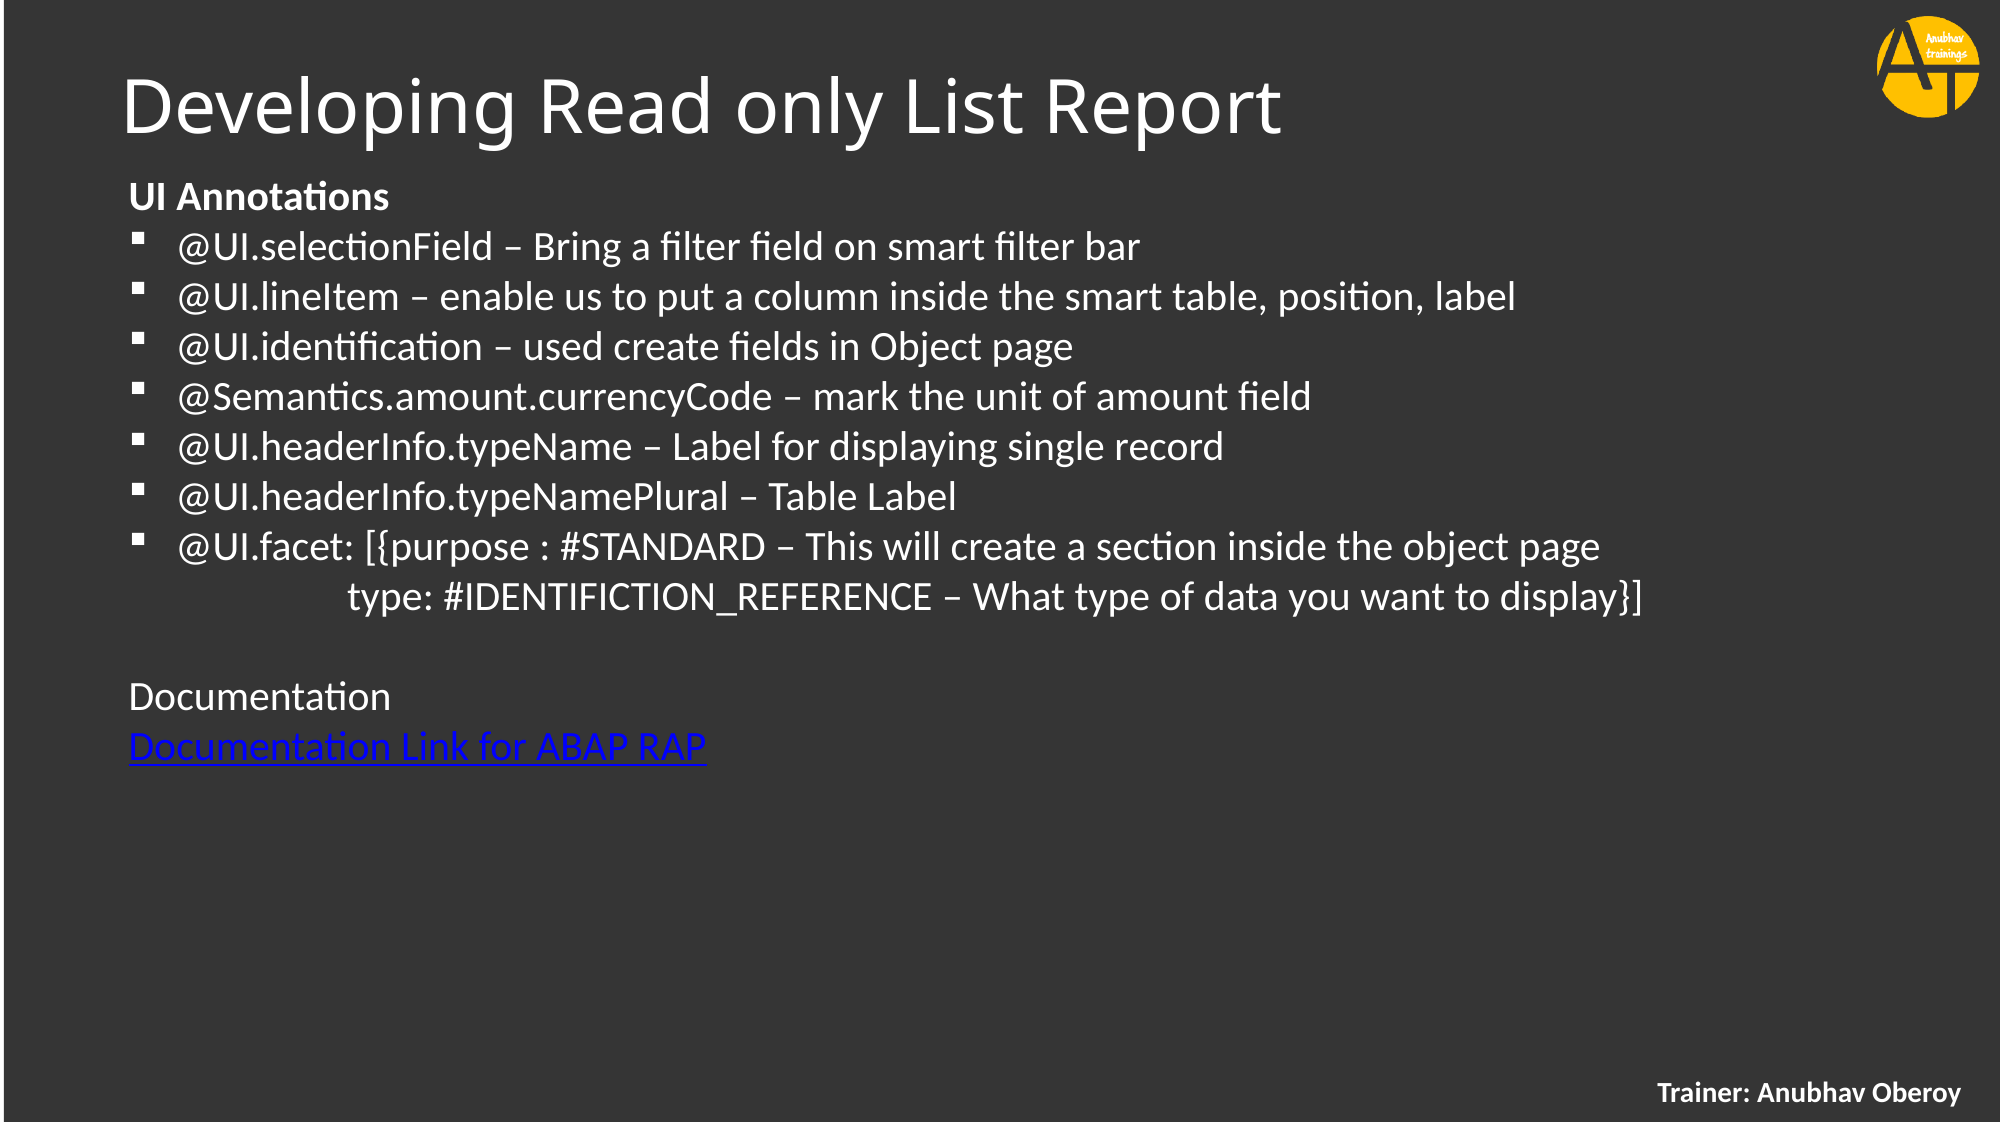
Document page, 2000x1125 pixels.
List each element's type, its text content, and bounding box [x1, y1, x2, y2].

text_box UI Annotations @UI.selectionField – Bring a filter field on smart filter bar @UI.lineItem – enable us to put a column inside the smart table, position, label @UI.identification – used create fields in Object page @Semantics.amount.currencyCode – mark the unit of amount field @UI.headerInfo.typeName – Label for displaying single record @UI.headerInfo.typeNamePlural – Table Label @UI.facet: [{purpose : #STANDARD – This will create a section inside the object page type: #IDENTIFICTION_REFERENCE – What type of data you want to display}] Documentation Documentation Link for ABAP RAP [113, 161, 1682, 777]
text_box [2, 0, 2000, 1124]
picture [1866, 9, 1985, 126]
footer Trainer: Anubhav Oberoy [1625, 1061, 1994, 1121]
title Developing Read only List Report [99, 45, 1900, 162]
